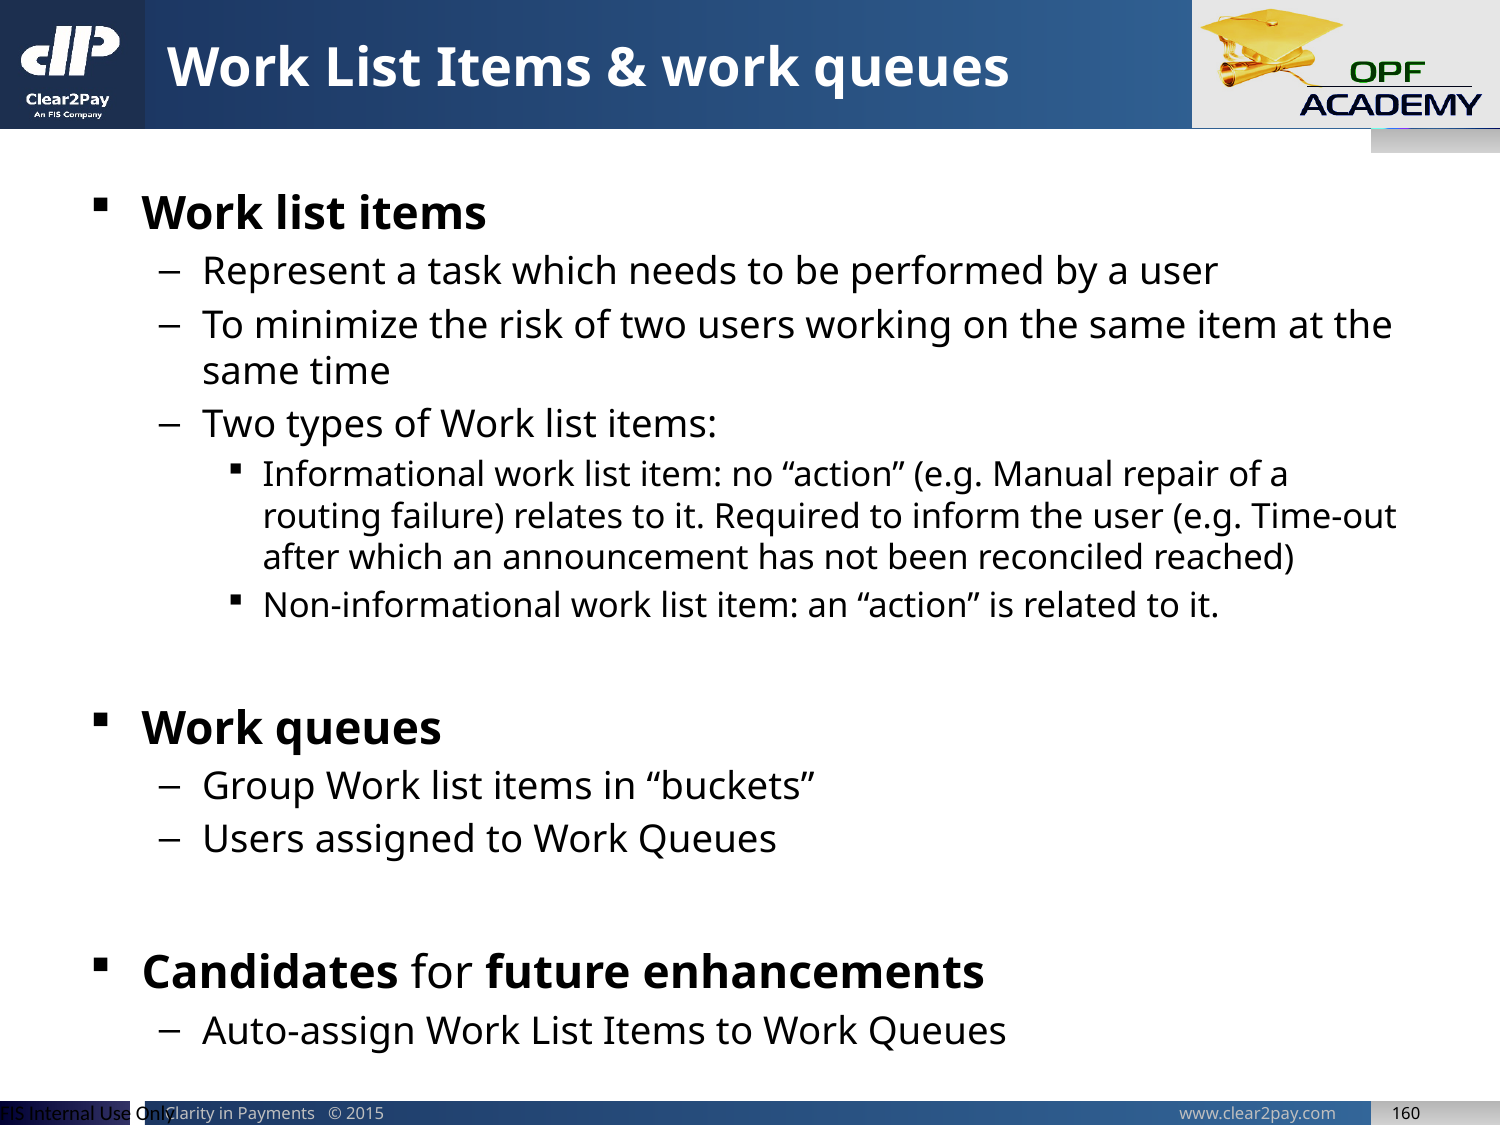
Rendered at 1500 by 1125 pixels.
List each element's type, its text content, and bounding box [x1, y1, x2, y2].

picture [0, 0, 145, 129]
list Work list items Represent a task which needs to be performed by a user To minimize the risk of two users working on the same item at the same time Two types of Work list items: Informational work list item: no “action” (e.g. Manual repair of a routing failure) relates to it. Required to inform the user (e.g. Time-out after which an announcement has not been reconciled reached) Non-informational work list item: an “action” is related to it. Work queues Group Work list items in “buckets” Users assigned to Work Queues Candidates for future enhancements Auto-assign Work List Items to Work Queues [75, 175, 1425, 1067]
picture [1372, 0, 1500, 129]
title Work List Items & work queues [152, 0, 1372, 129]
